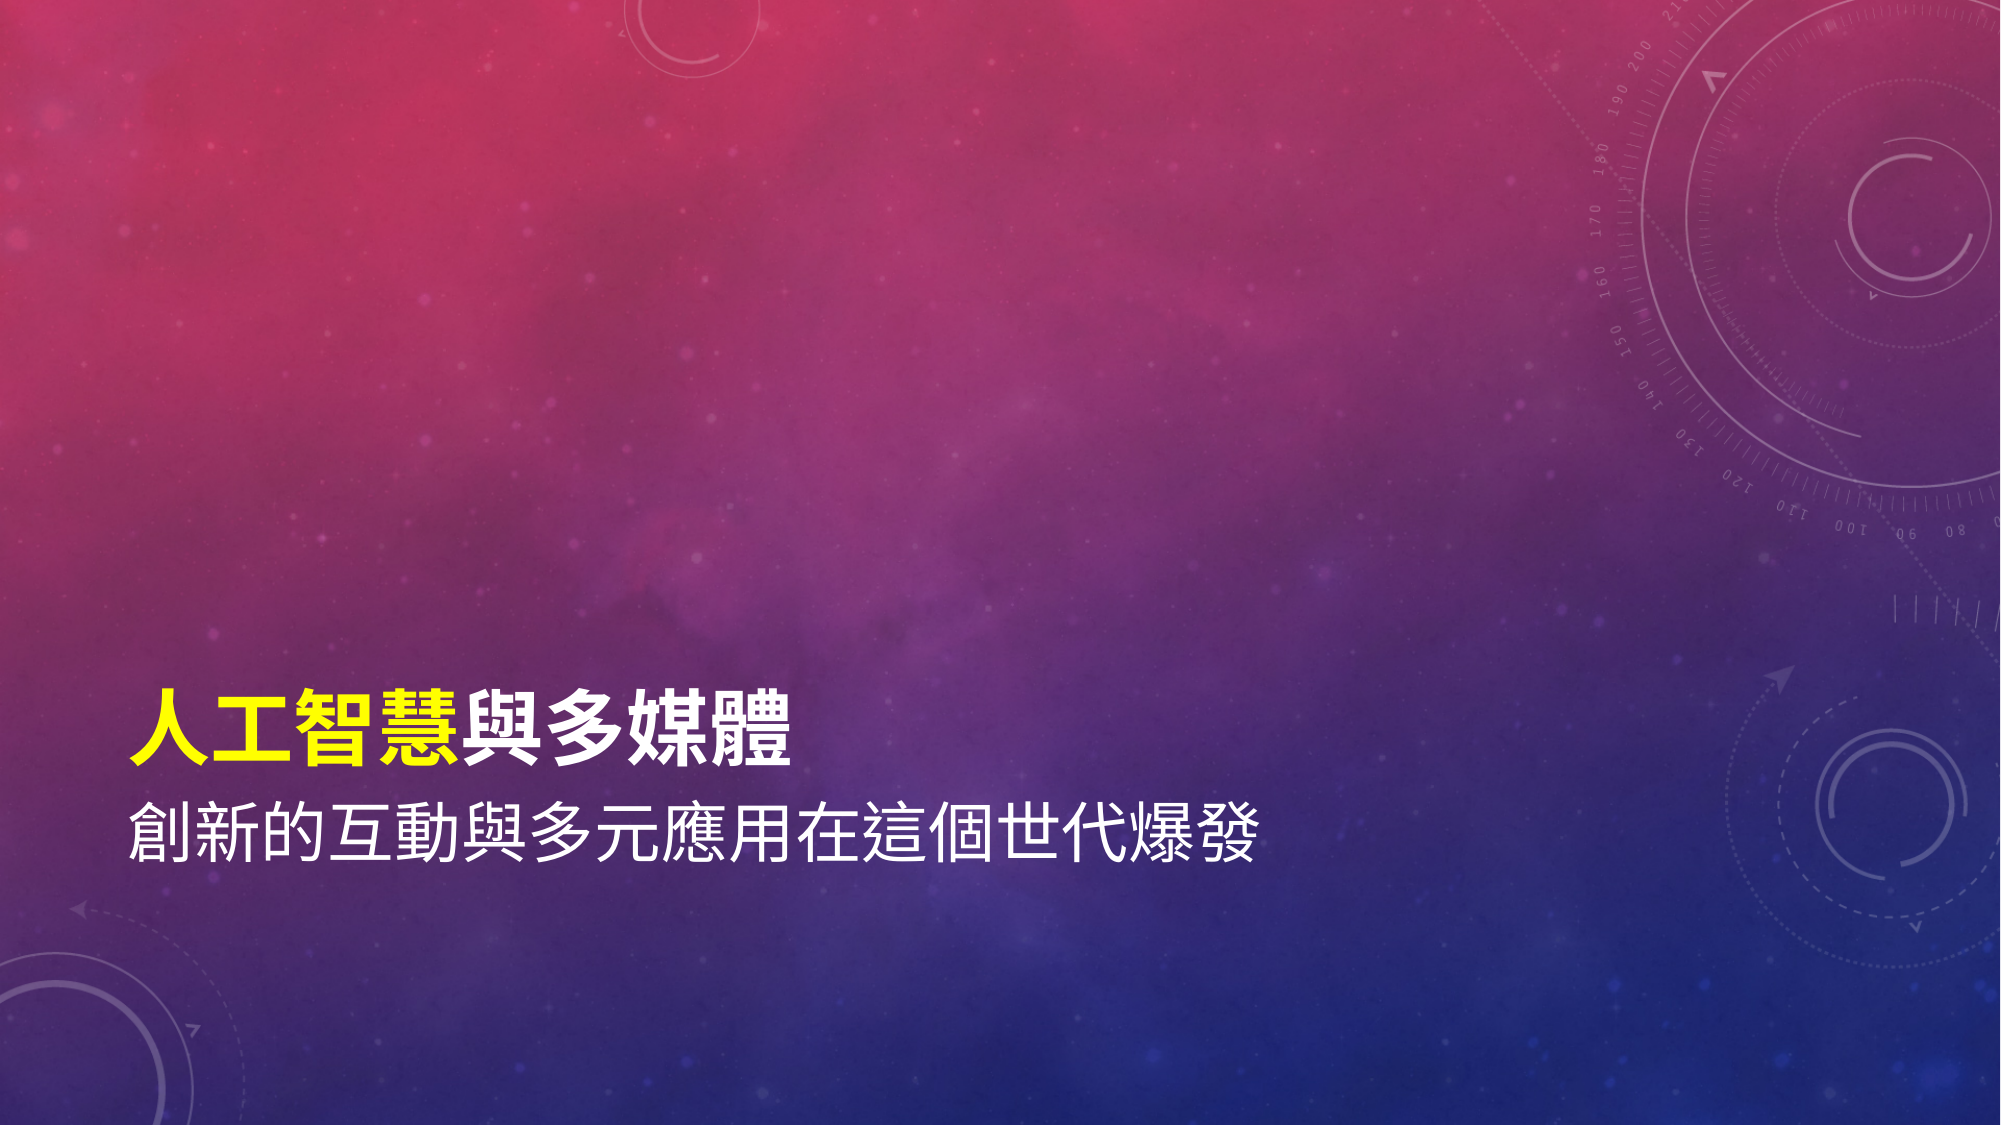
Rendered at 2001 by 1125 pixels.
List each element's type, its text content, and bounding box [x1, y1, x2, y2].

title 人工智慧與多媒體 [112, 542, 1775, 783]
list 創新的互動與多元應用在這個世代爆發 [112, 783, 1775, 925]
picture [0, 0, 2001, 1125]
